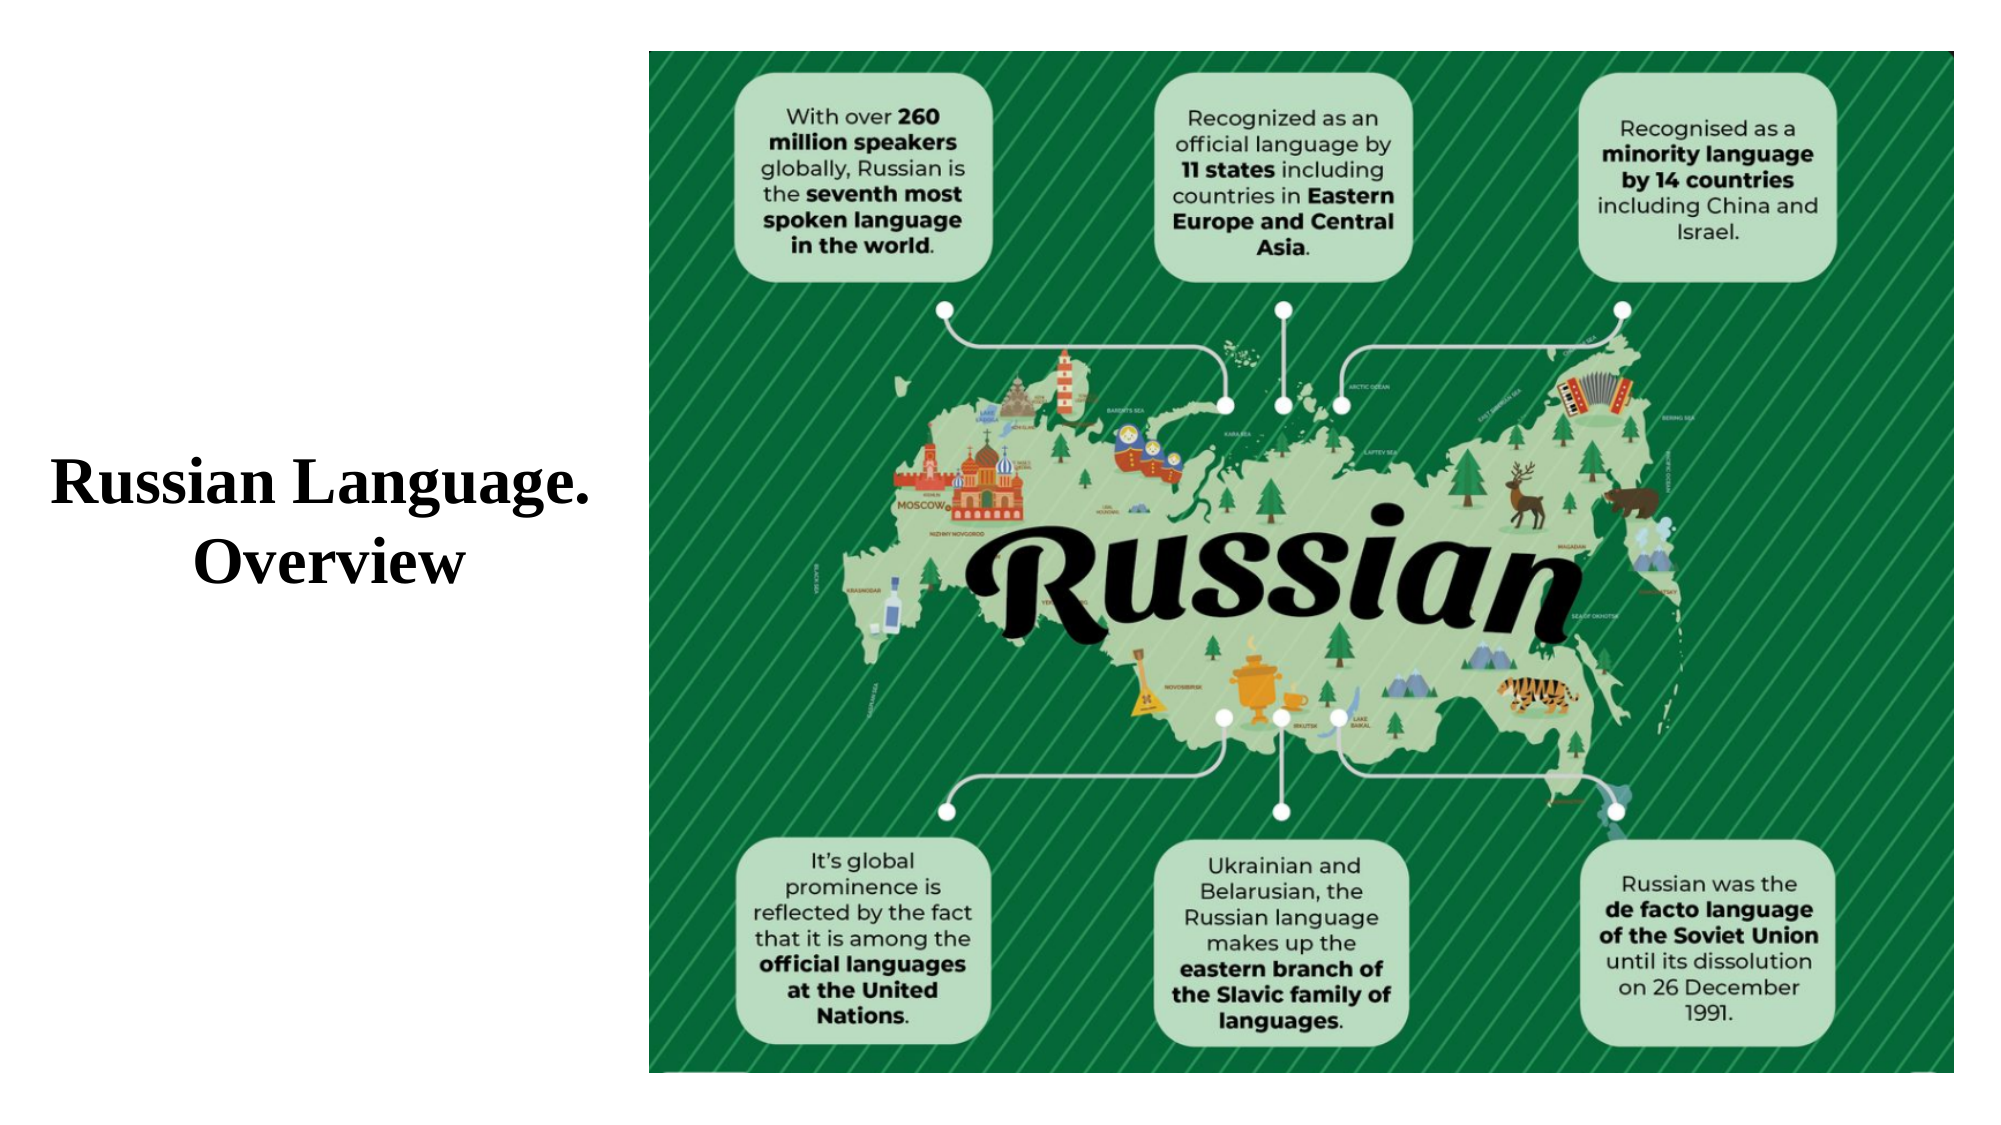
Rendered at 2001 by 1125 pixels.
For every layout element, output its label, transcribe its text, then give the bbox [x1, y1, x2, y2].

picture [649, 51, 1954, 1074]
text_box Russian Language. Overview [35, 429, 624, 604]
